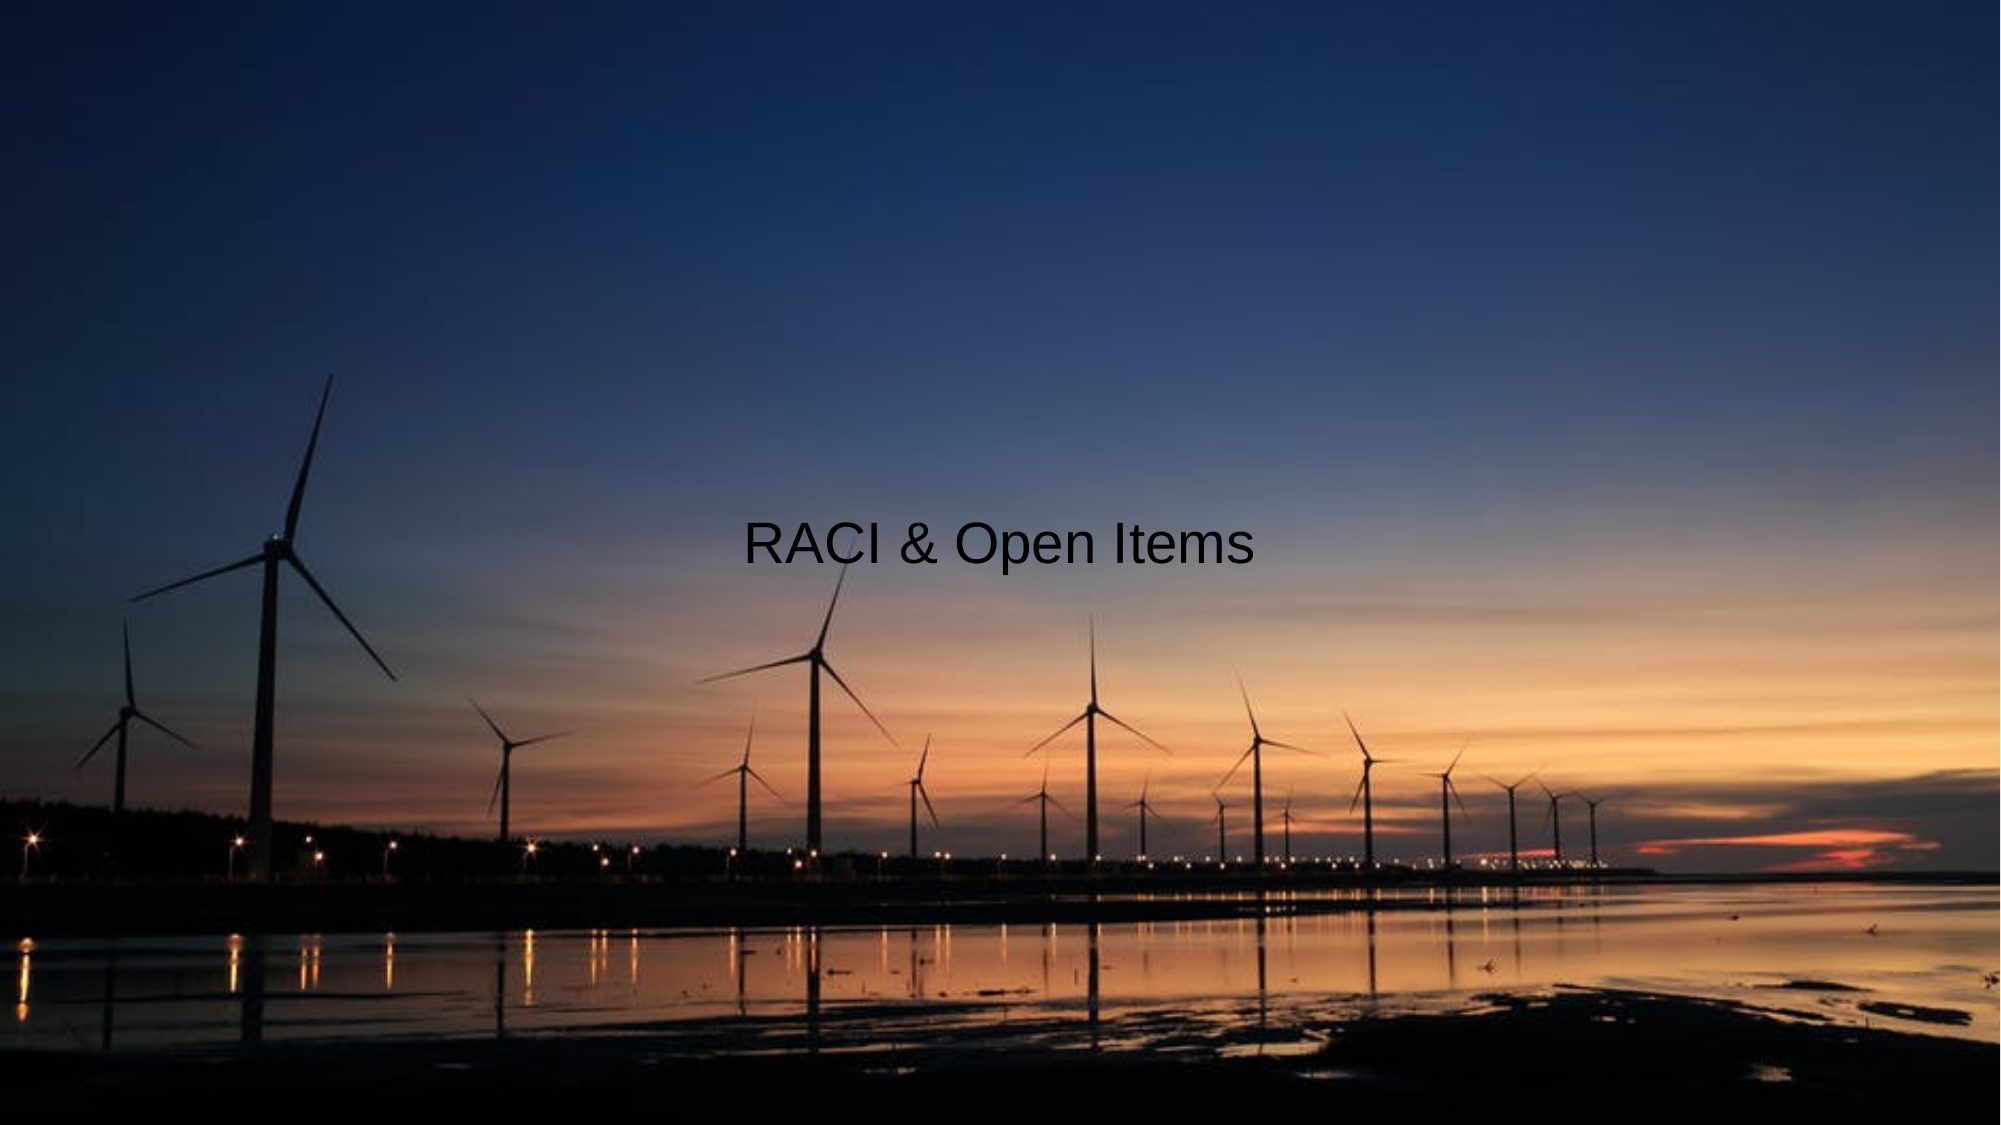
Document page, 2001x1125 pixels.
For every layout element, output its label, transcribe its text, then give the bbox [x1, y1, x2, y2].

title RACI & Open Items [249, 184, 1750, 576]
picture [0, 0, 2001, 1125]
